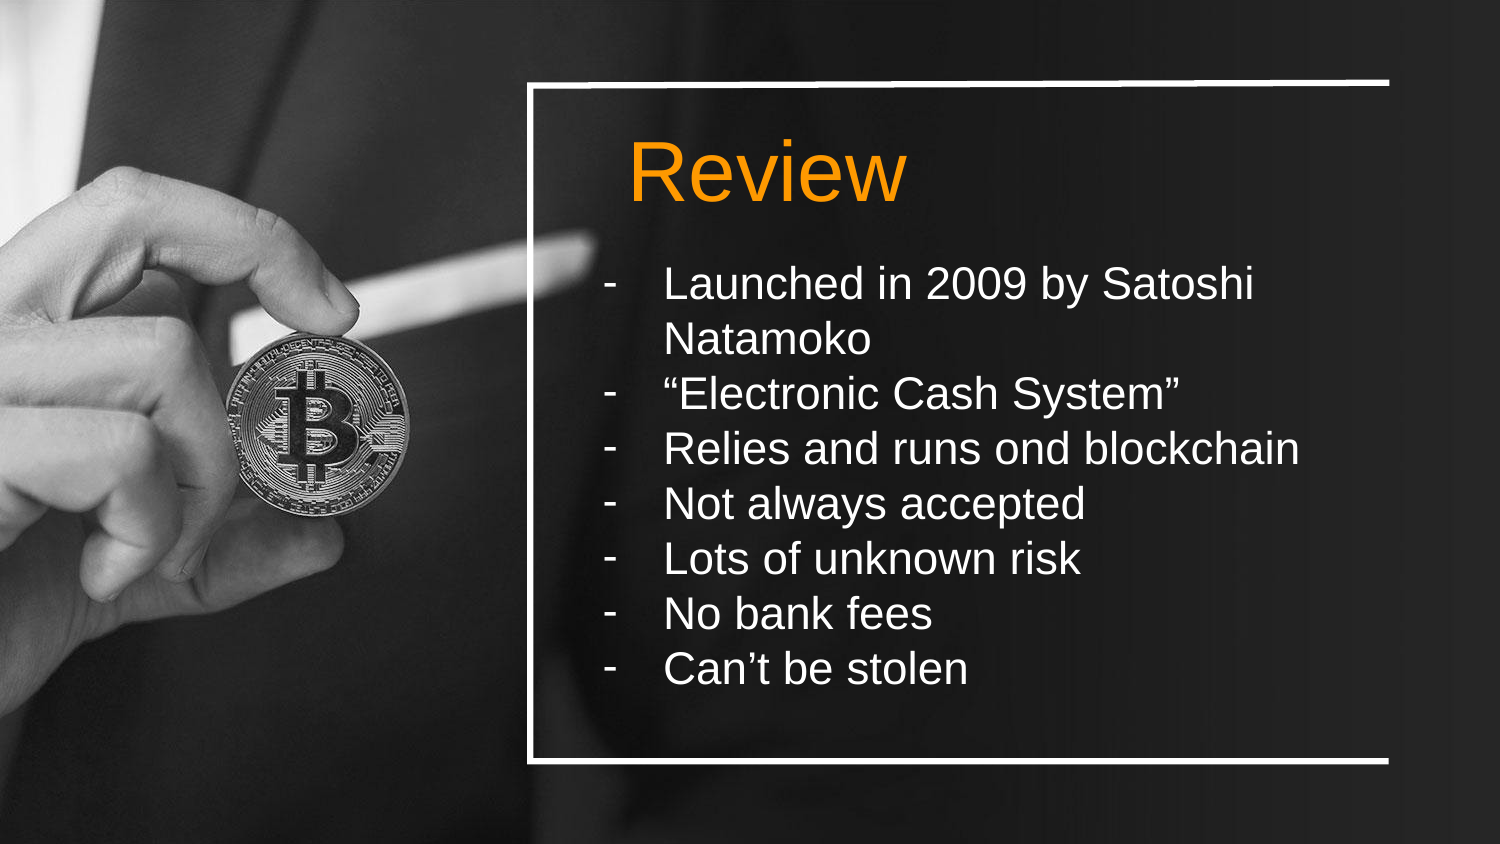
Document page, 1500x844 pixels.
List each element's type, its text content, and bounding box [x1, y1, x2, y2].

text_box [530, 82, 1390, 762]
picture [0, 0, 1500, 844]
text_box Launched in 2009 by Satoshi Natamoko “Electronic Cash System” Relies and runs ond blockchain Not always accepted Lots of unknown risk No bank fees Can’t be stolen [573, 238, 1390, 844]
